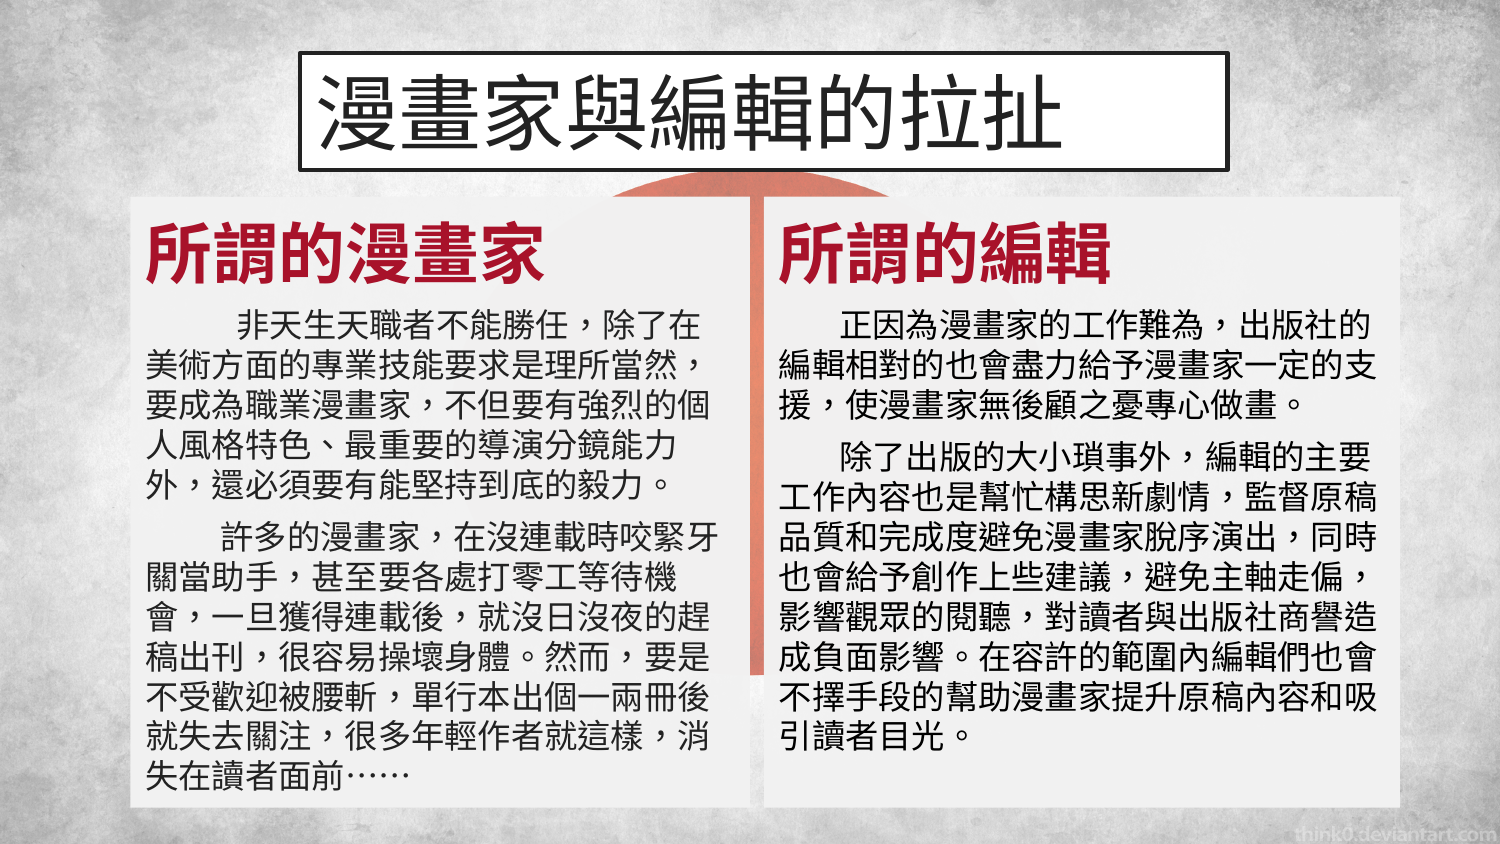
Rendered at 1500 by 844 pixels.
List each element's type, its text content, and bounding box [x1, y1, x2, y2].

text_box 所謂的編輯 正因為漫畫家的工作難為，出版社的編輯相對的也會盡力給予漫畫家一定的支援，使漫畫家無後顧之憂專心做畫。 除了出版的大小瑣事外，編輯的主要工作內容也是幫忙構思新劇情，監督原稿品質和完成度避免漫畫家脫序演出，同時也會給予創作上些建議，避免主軸走偏，影響觀眾的閱聽，對讀者與出版社商譽造成負面影響。在容許的範圍內編輯們也會不擇手段的幫助漫畫家提升原稿內容和吸引讀者目光。 [763, 196, 1400, 808]
text_box 所謂的漫畫家 非天生天職者不能勝任，除了在美術方面的專業技能要求是理所當然，要成為職業漫畫家，不但要有強烈的個人風格特色、最重要的導演分鏡能力外，還必須要有能堅持到底的毅力。 許多的漫畫家，在沒連載時咬緊牙關當助手，甚至要各處打零工等待機會，一旦獲得連載後，就沒日沒夜的趕稿出刊，很容易操壞身體。然而，要是不受歡迎被腰斬，單行本出個一兩冊後就失去關注，很多年輕作者就這樣，消失在讀者面前…… [130, 196, 750, 808]
title 漫畫家與編輯的拉扯 [298, 51, 1230, 172]
